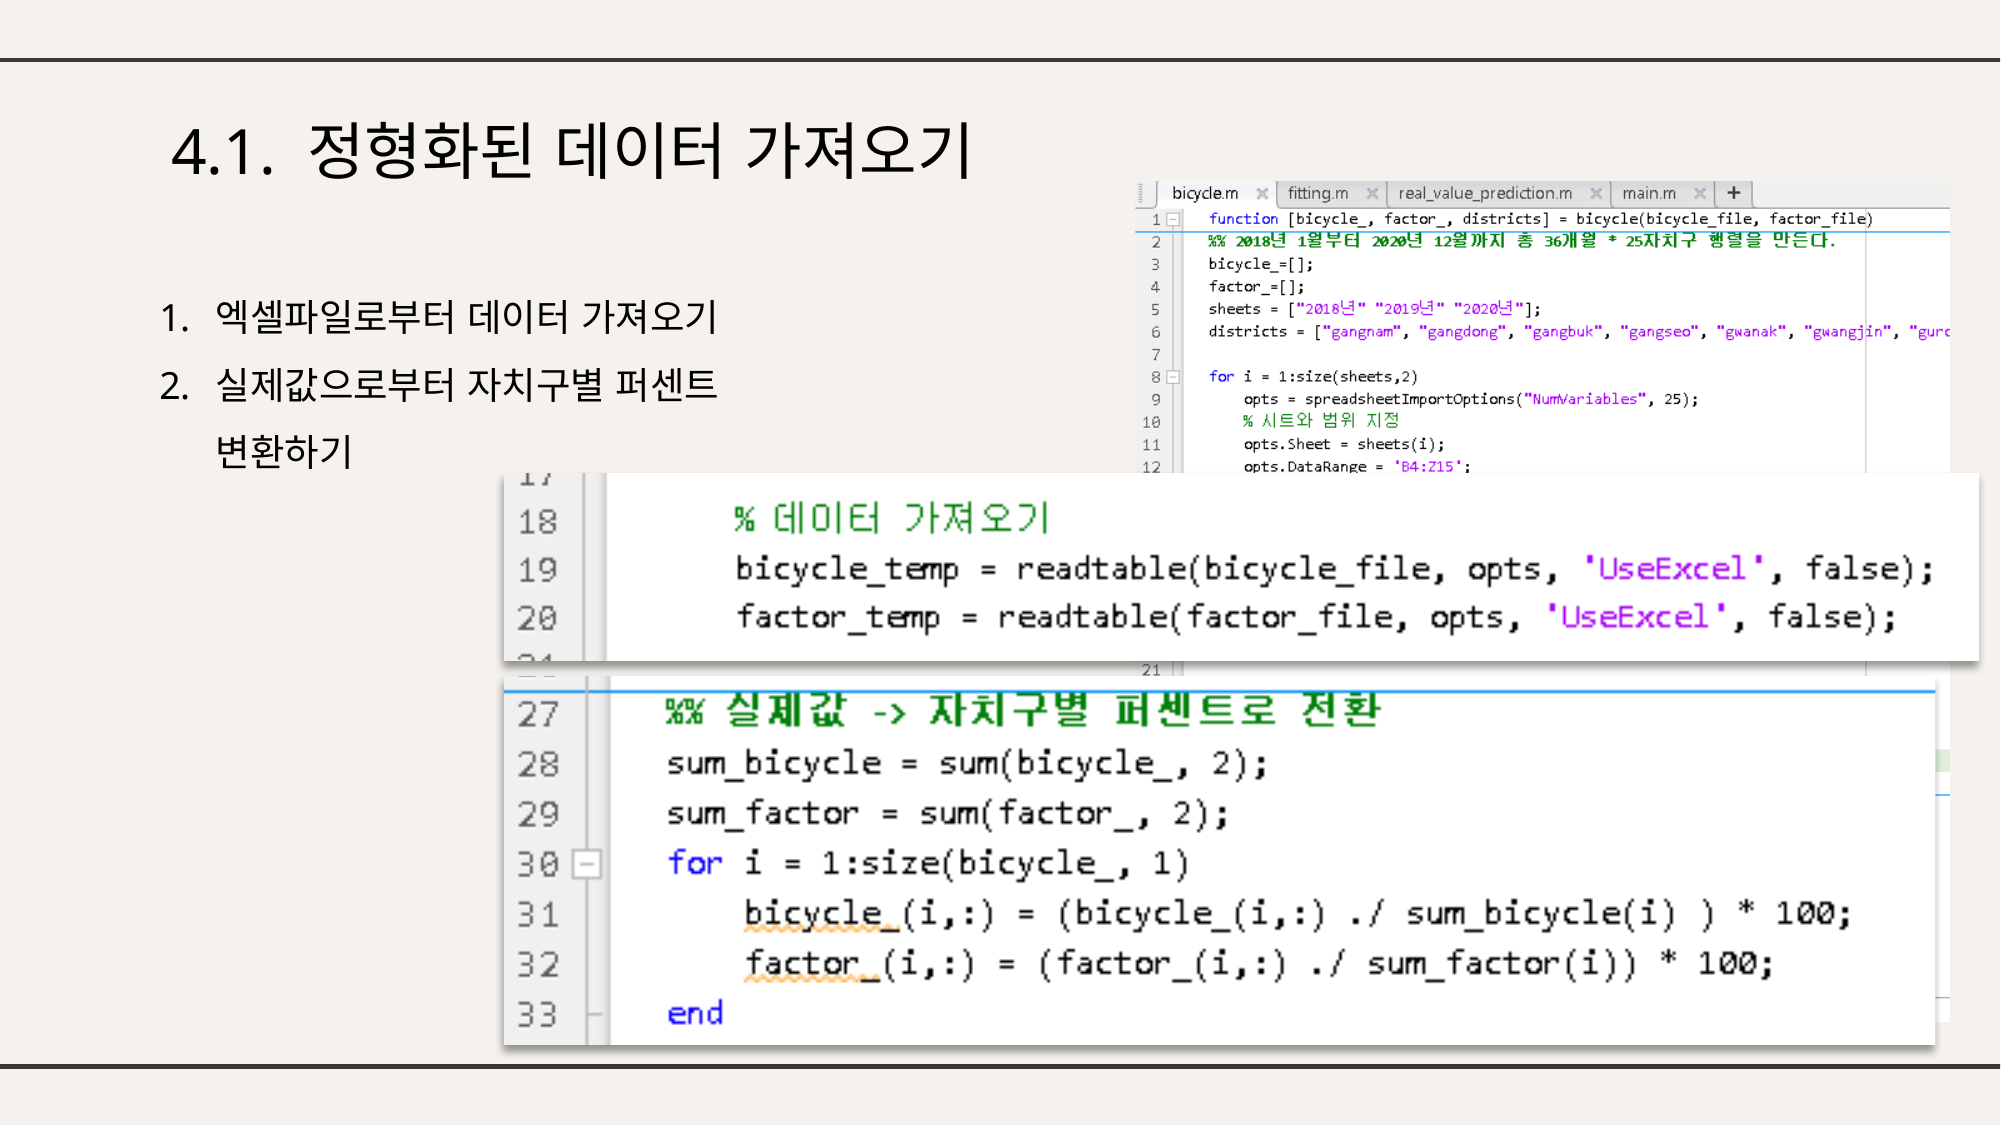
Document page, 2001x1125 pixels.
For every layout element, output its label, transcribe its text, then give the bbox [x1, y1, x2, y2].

text_box 엑셀파일로부터 데이터 가져오기 실제값으로부터 자치구별 퍼센트 변환하기 [144, 264, 745, 482]
title 4.1. 정형화된 데이터 가져오기 [156, 97, 1844, 223]
picture [503, 181, 1980, 1045]
